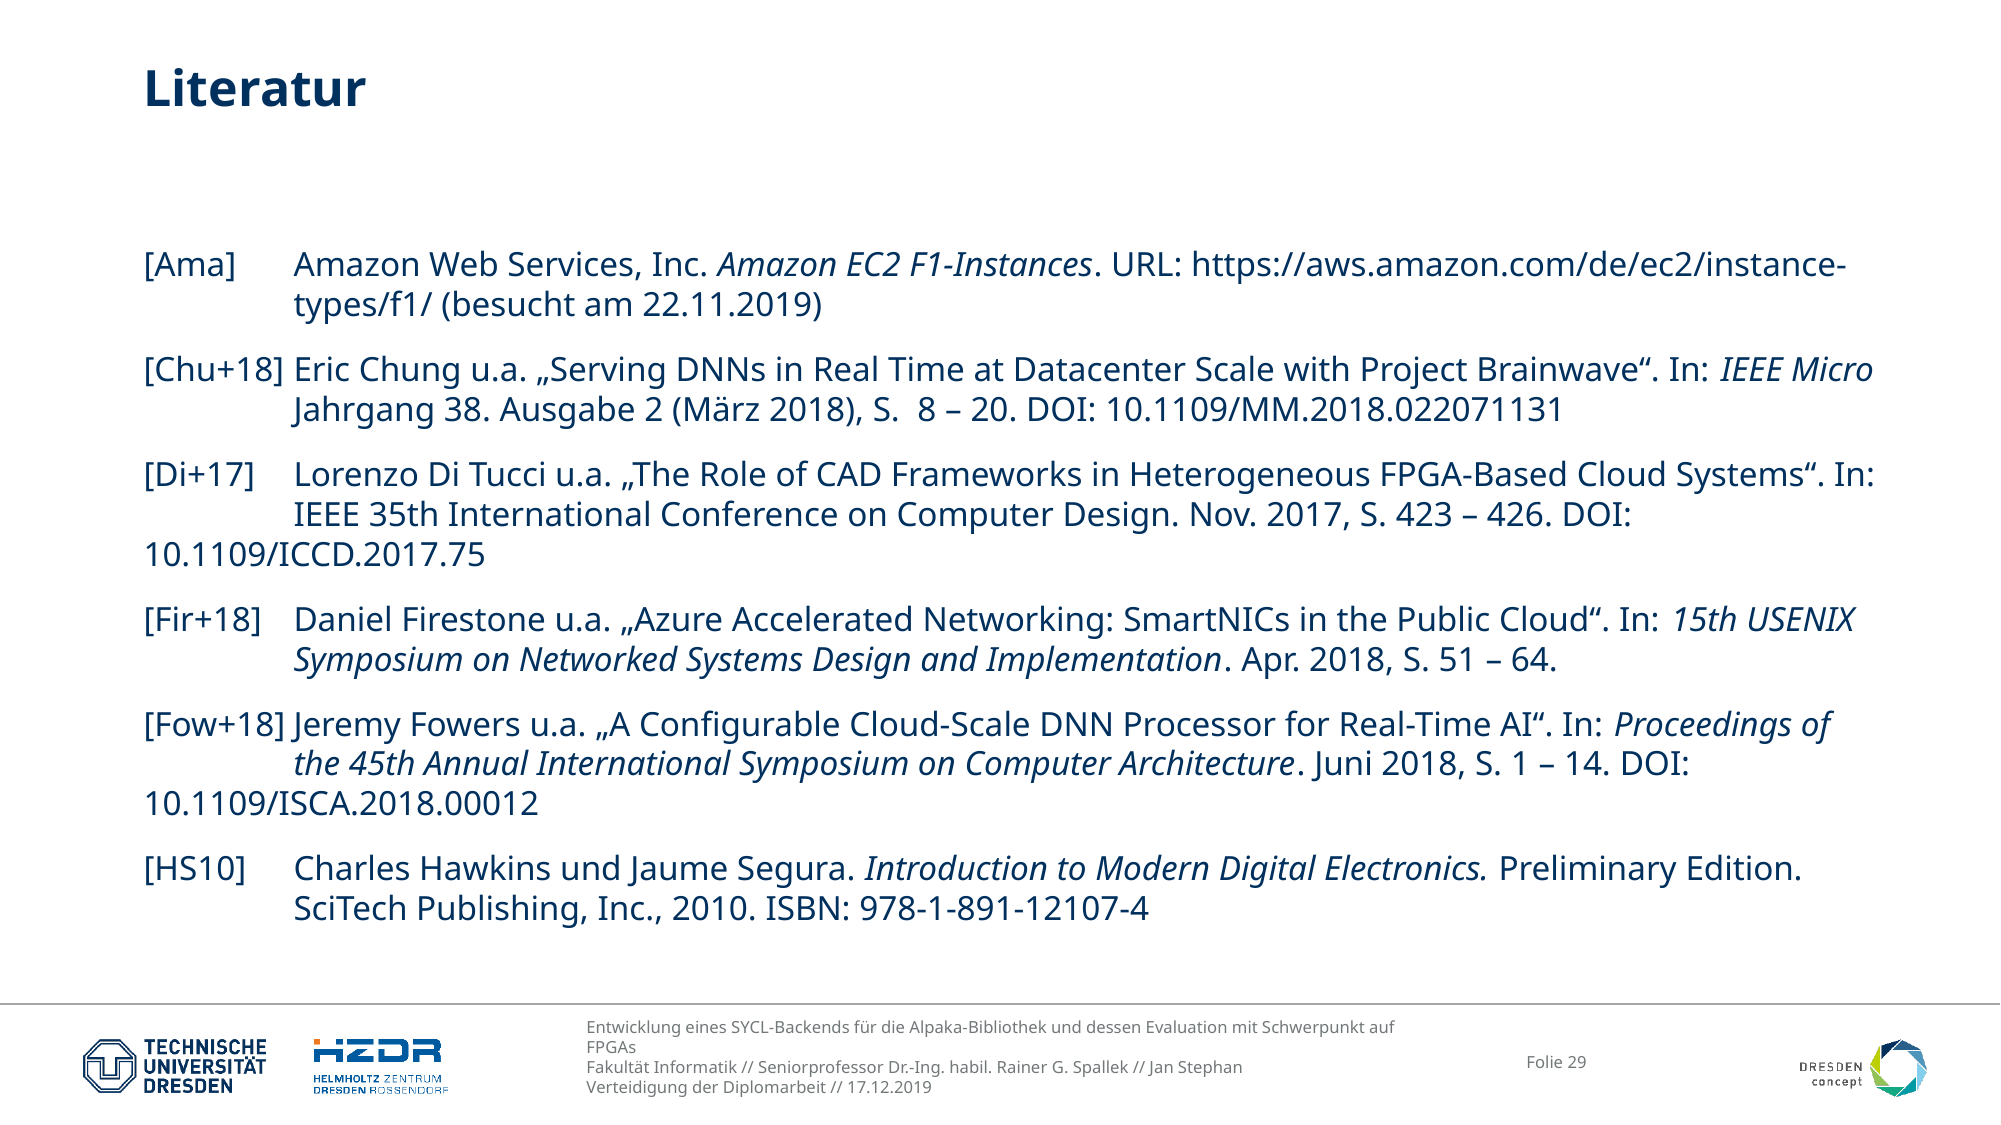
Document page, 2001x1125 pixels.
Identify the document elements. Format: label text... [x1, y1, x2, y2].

picture [83, 1039, 266, 1093]
picture [1800, 1039, 1927, 1097]
picture [302, 1027, 459, 1105]
title Literatur [143, 56, 1880, 169]
list [Ama] Amazon Web Services, Inc. Amazon EC2 F1-Instances. URL: https://aws.amazon.com/de/ec2/instance- types/f1/ (besucht am 22.11.2019) [Chu+18] Eric Chung u.a. „Serving DNNs in Real Time at Datacenter Scale with Project Brainwave“. In: IEEE Micro Jahrgang 38. Ausgabe 2 (März 2018), S. 8 – 20. DOI: 10.1109/MM.2018.022071131 [Di+17] Lorenzo Di Tucci u.a. „The Role of CAD Frameworks in Heterogeneous FPGA-Based Cloud Systems“. In: IEEE 35th International Conference on Computer Design. Nov. 2017, S. 423 – 426. DOI: 10.1109/ICCD.2017.75 [Fir+18] Daniel Firestone u.a. „Azure Accelerated Networking: SmartNICs in the Public Cloud“. In: 15th USENIX Symposium on Networked Systems Design and Implementation. Apr. 2018, S. 51 – 64. [Fow+18] Jeremy Fowers u.a. „A Configurable Cloud-Scale DNN Processor for Real-Time AI“. In: Proceedings of the 45th Annual International Symposium on Computer Architecture. Juni 2018, S. 1 – 14. DOI: 10.1109/ISCA.2018.00012 [HS10] Charles Hawkins und Jaume Segura. Introduction to Modern Digital Electronics. Preliminary Edition. SciTech Publishing, Inc., 2010. ISBN: 978-1-891-12107-4 [143, 243, 1880, 957]
